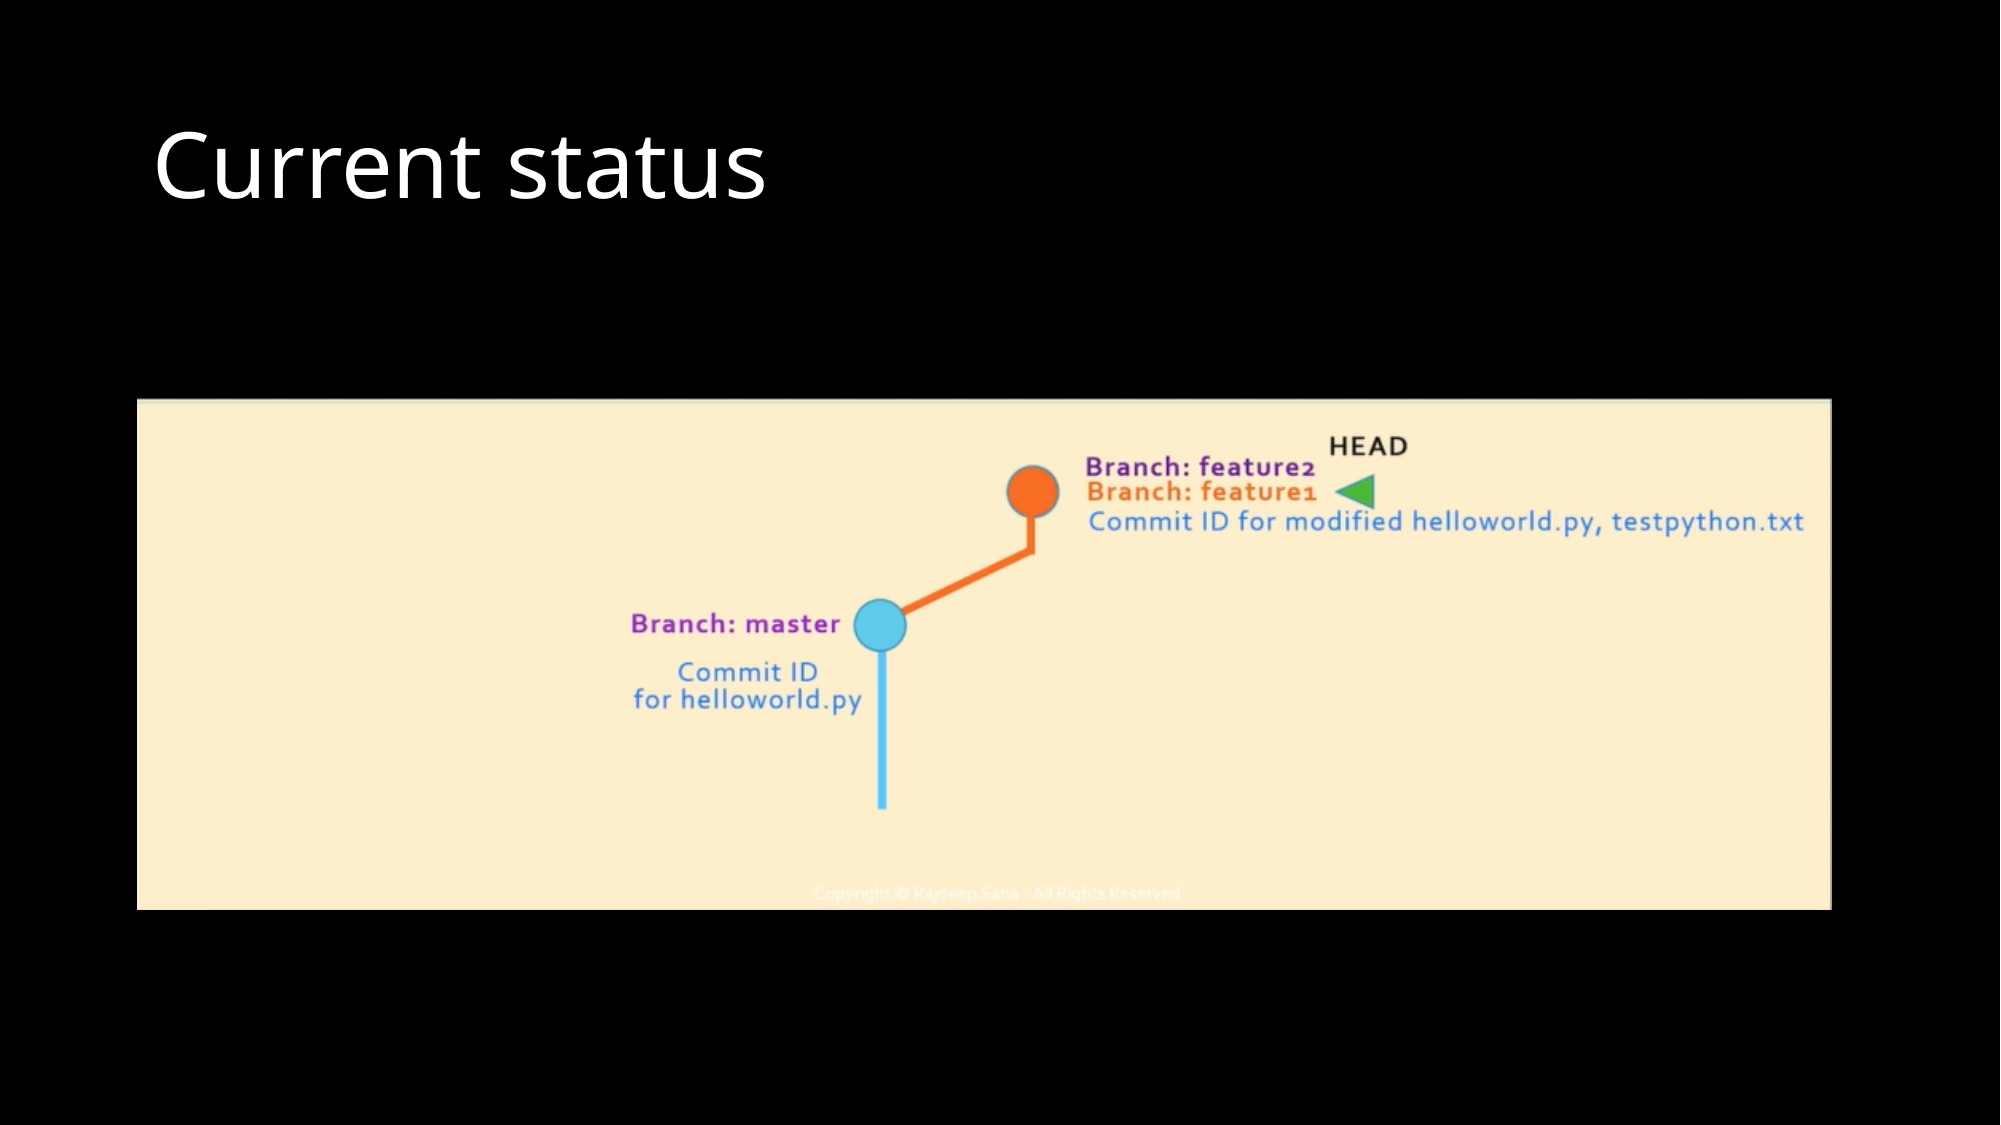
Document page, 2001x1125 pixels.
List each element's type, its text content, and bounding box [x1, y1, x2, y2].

title Current status [137, 59, 1863, 278]
picture [137, 398, 1832, 911]
